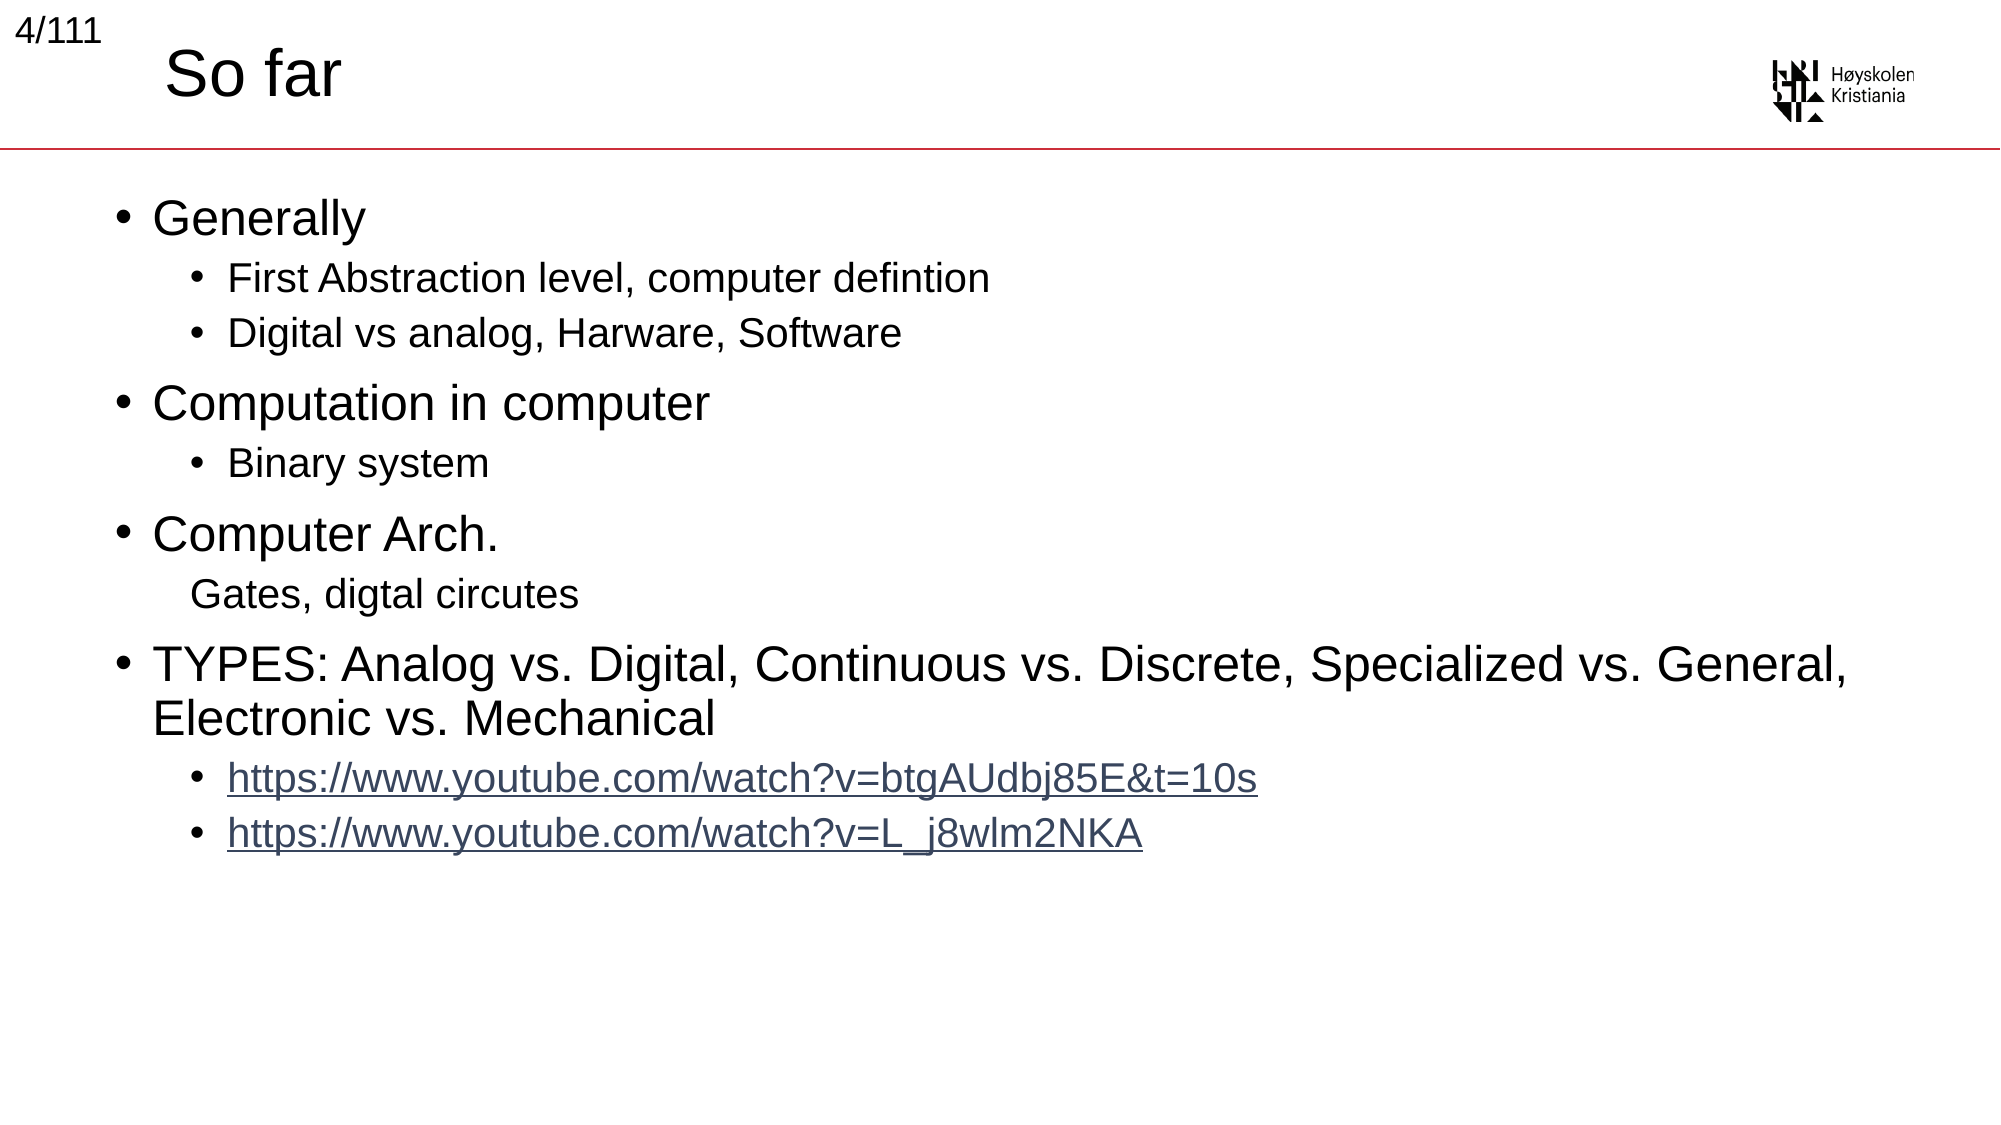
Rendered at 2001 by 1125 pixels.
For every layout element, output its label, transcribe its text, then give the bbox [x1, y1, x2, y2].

list Generally First Abstraction level, computer defintion Digital vs analog, Harware, Software Computation in computer Binary system Computer Arch. Gates, digtal circutes TYPES: Analog vs. Digital, Continuous vs. Discrete, Specialized vs. General, Electronic vs. Mechanical https://www.youtube.com/watch?v=btgAUdbj85E&t=10s https://www.youtube.com/watch?v=L_j8wlm2NKA [99, 184, 1900, 1047]
slide_number 4/111 [0, 0, 208, 74]
title So far [150, 30, 1887, 135]
